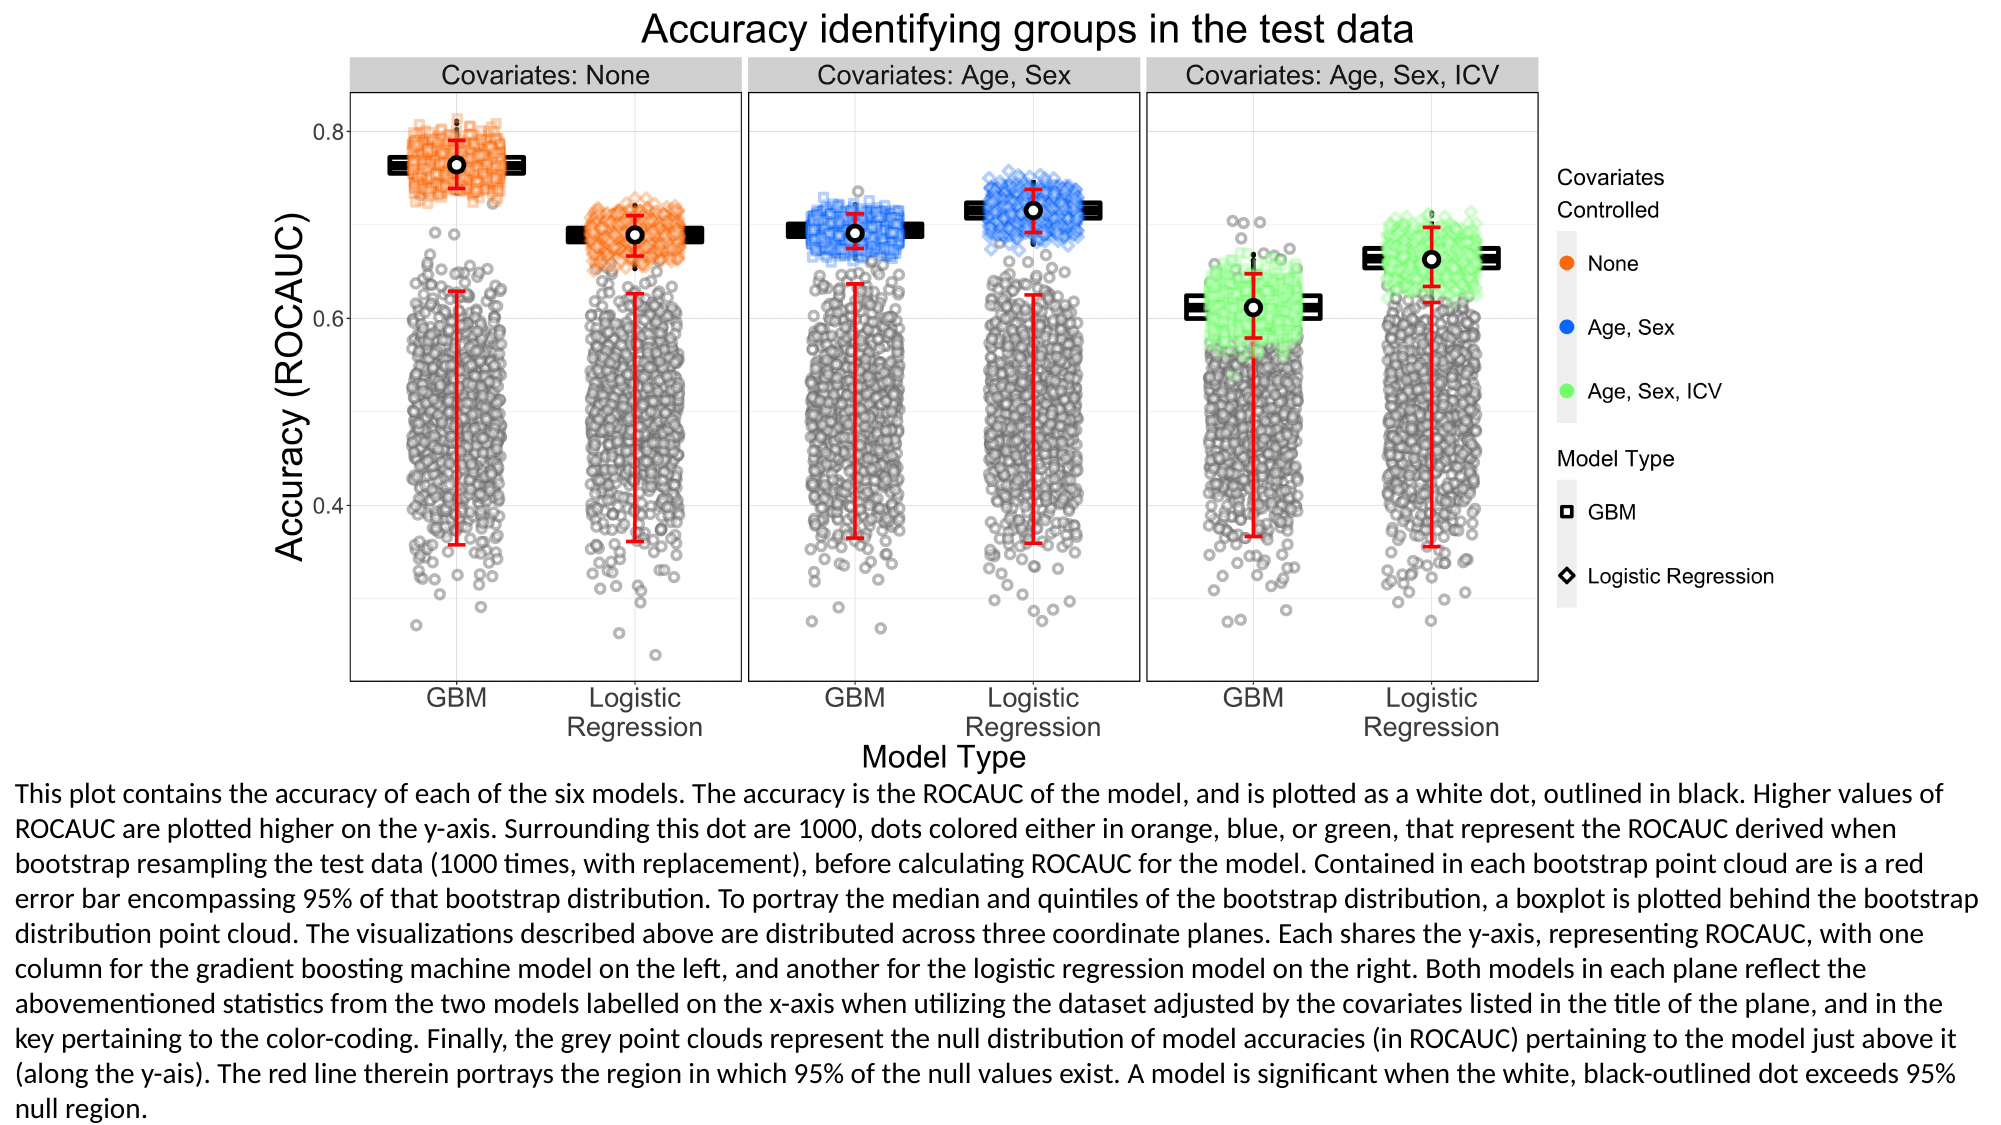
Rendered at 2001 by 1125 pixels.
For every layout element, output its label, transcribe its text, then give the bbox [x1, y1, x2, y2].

picture [269, 7, 1787, 780]
text_box This plot contains the accuracy of each of the six models. The accuracy is the ROCAUC of the model, and is plotted as a white dot, outlined in black. Higher values of ROCAUC are plotted higher on the y-axis. Surrounding this dot are 1000, dots colored either in orange, blue, or green, that represent the ROCAUC derived when bootstrap resampling the test data (1000 times, with replacement), before calculating ROCAUC for the model. Contained in each bootstrap point cloud are is a red error bar encompassing 95% of that bootstrap distribution. To portray the median and quintiles of the bootstrap distribution, a boxplot is plotted behind the bootstrap distribution point cloud. The visualizations described above are distributed across three coordinate planes. Each shares the y-axis, representing ROCAUC, with one column for the gradient boosting machine model on the left, and another for the logistic regression model on the right. Both models in each plane reflect the abovementioned statistics from the two models labelled on the x-axis when utilizing the dataset adjusted by the covariates listed in the title of the plane, and in the key pertaining to the color-coding. Finally, the grey point clouds represent the null distribution of model accuracies (in ROCAUC) pertaining to the model just above it (along the y-ais). The red line therein portrays the region in which 95% of the null values exist. A model is significant when the white, black-outlined dot exceeds 95% null region. [0, 767, 2000, 1125]
